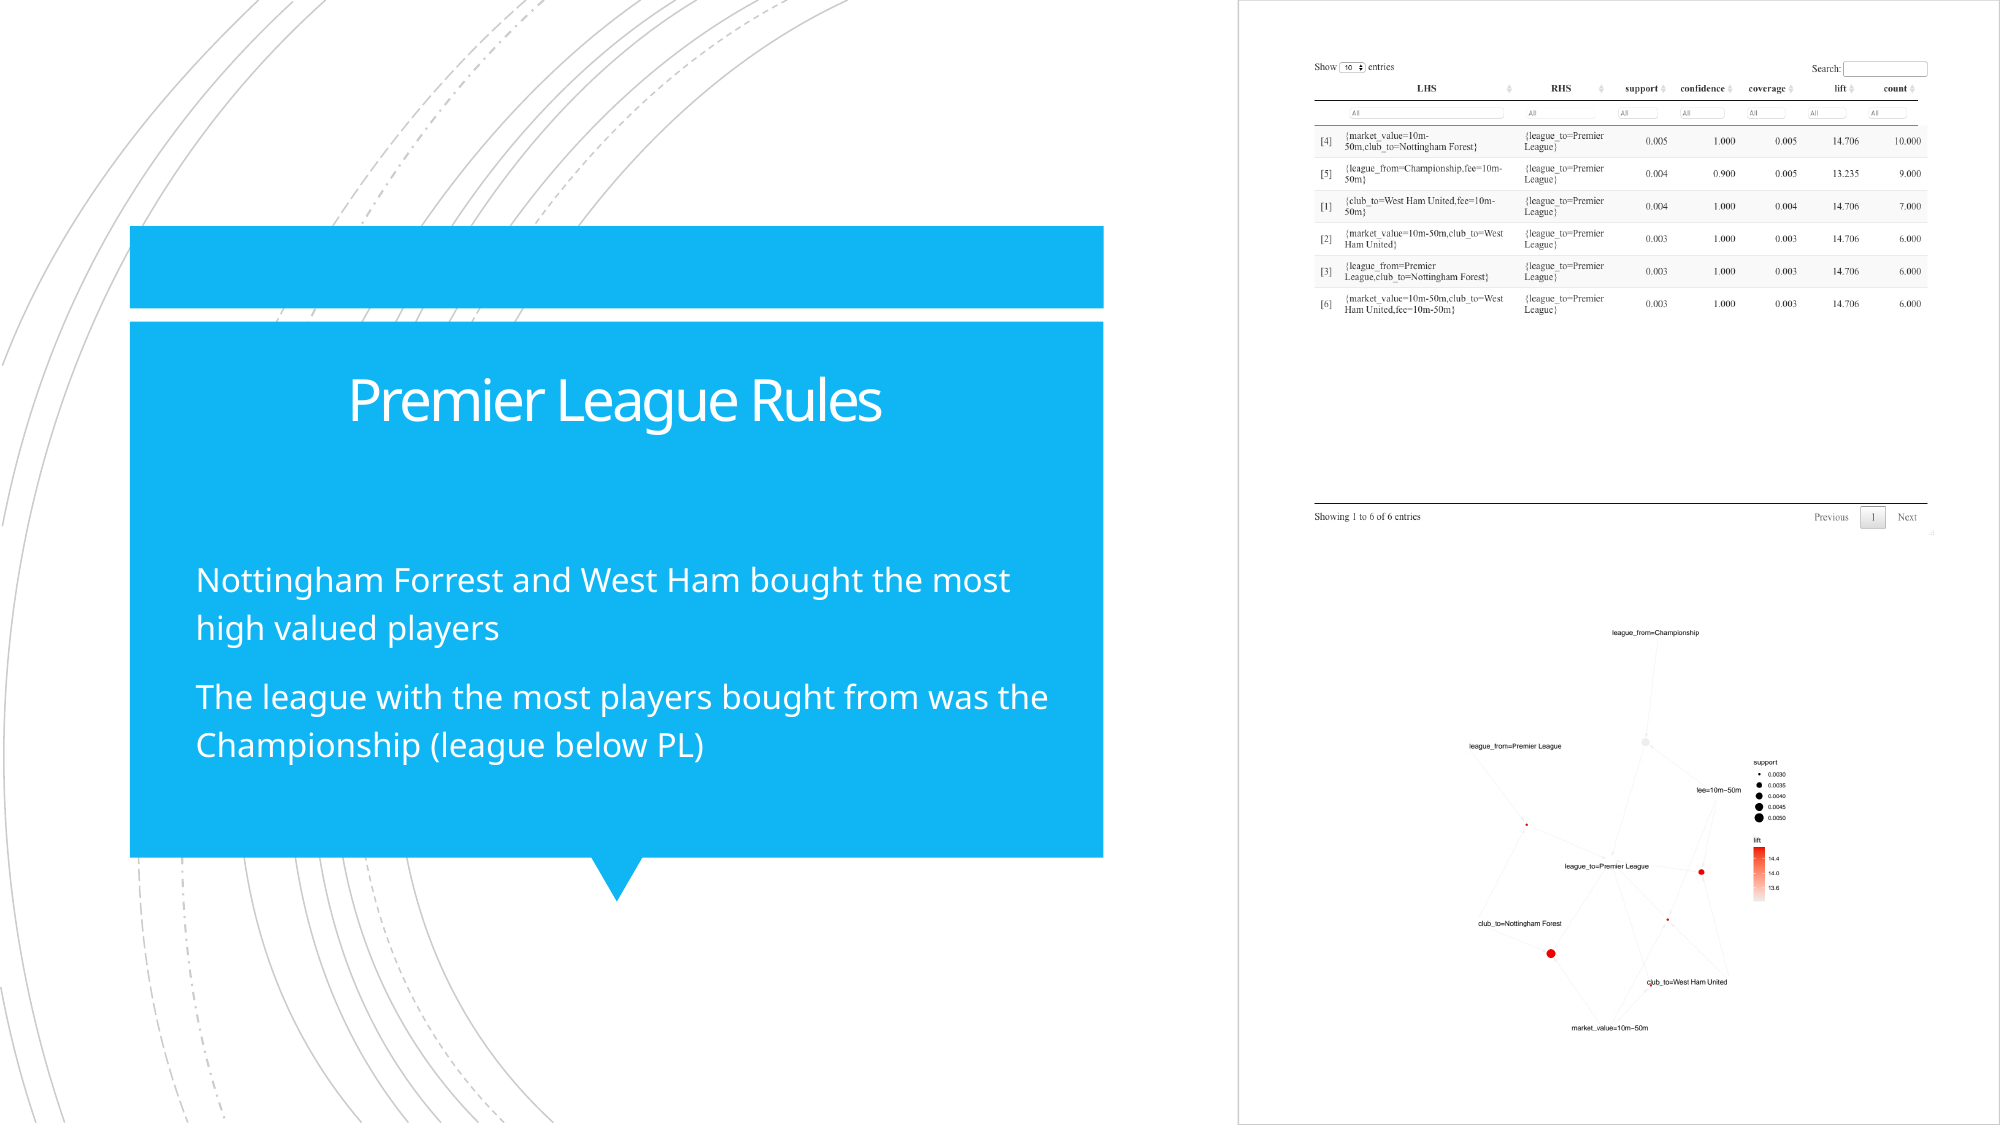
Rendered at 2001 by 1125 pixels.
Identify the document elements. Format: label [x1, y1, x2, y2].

picture [1433, 587, 1807, 1074]
picture [1304, 52, 1935, 536]
text_box [1996, 0, 2000, 1125]
text_box [0, 0, 1996, 1125]
